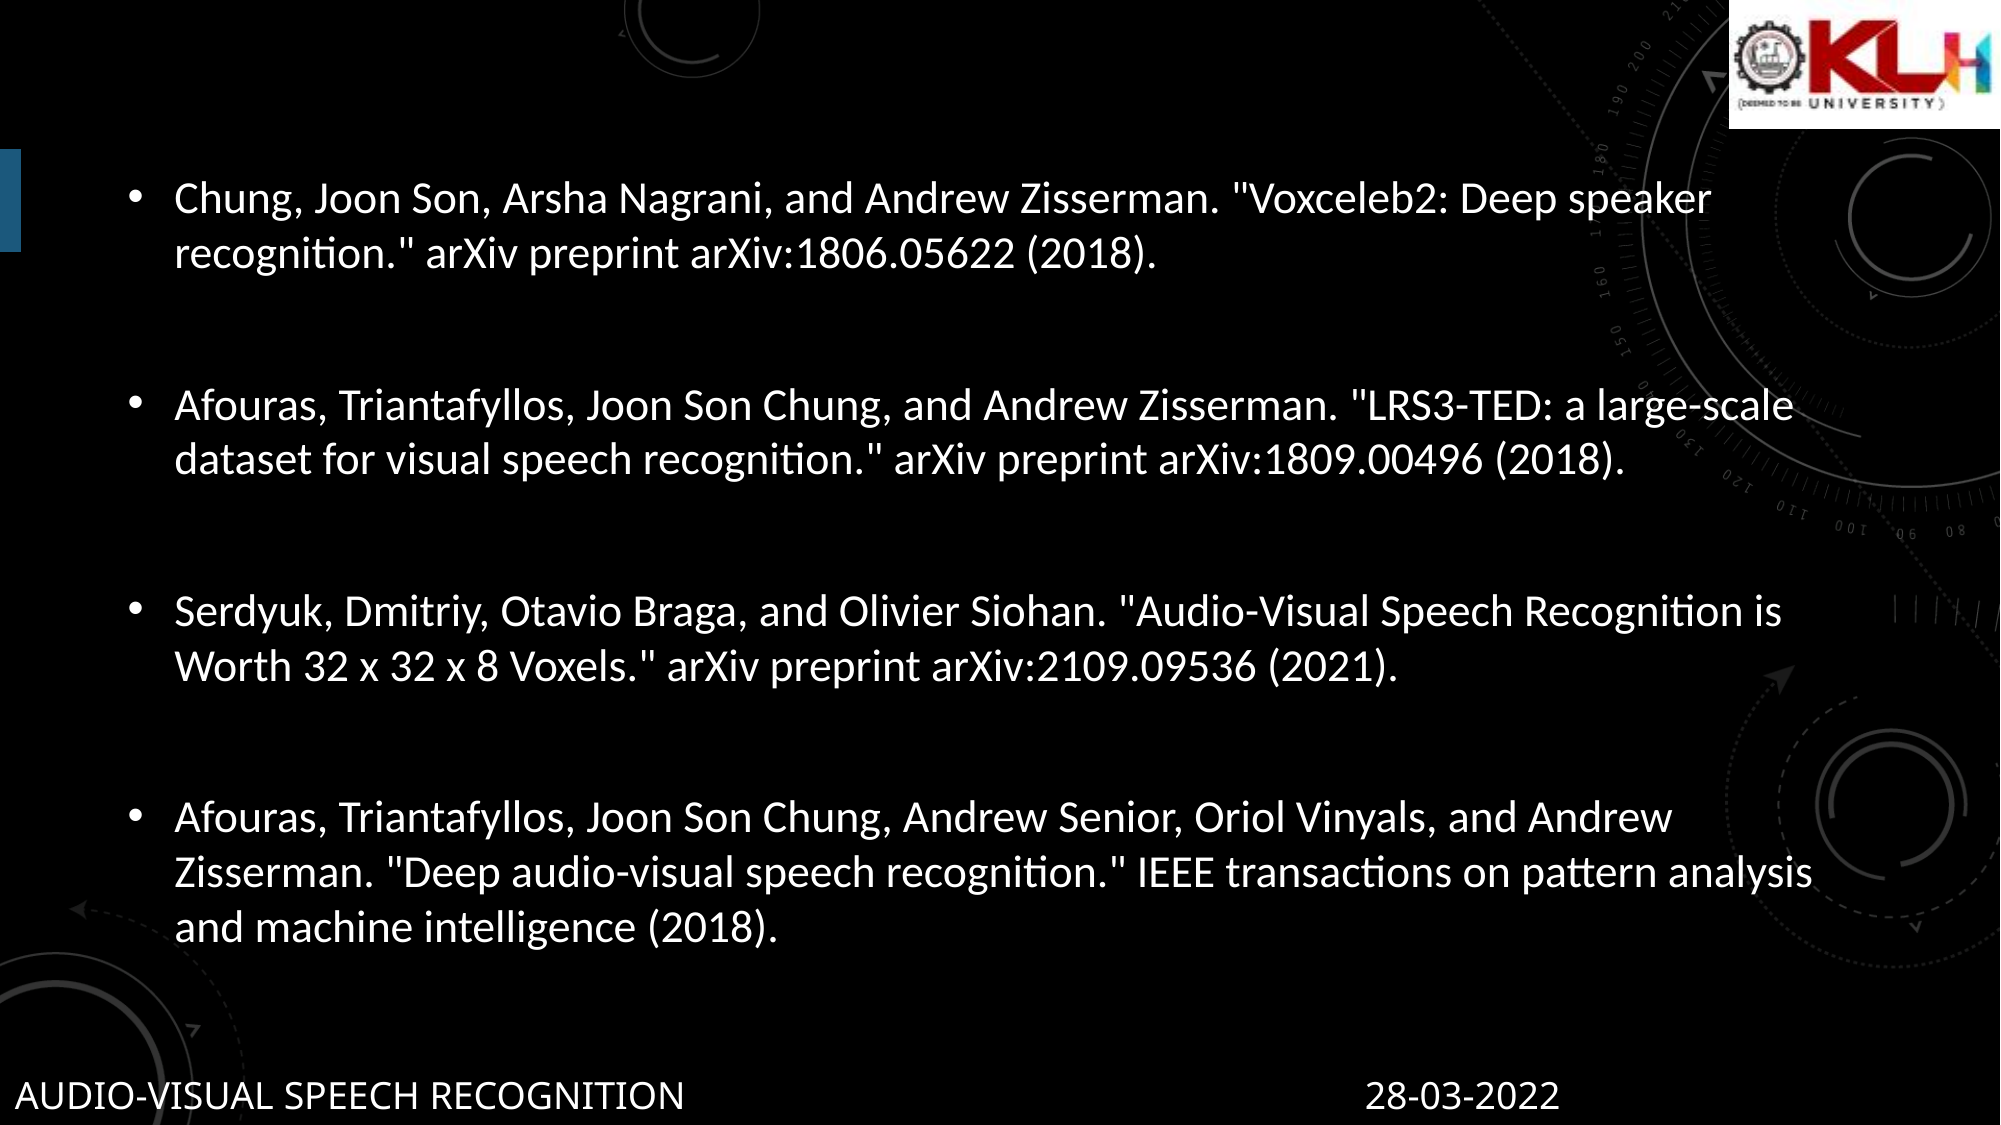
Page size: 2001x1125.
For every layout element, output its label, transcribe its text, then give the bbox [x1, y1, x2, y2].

list Chung, Joon Son, Arsha Nagrani, and Andrew Zisserman. "Voxceleb2: Deep speaker recognition." arXiv preprint arXiv:1806.05622 (2018). Afouras, Triantafyllos, Joon Son Chung, and Andrew Zisserman. "LRS3-TED: a large-scale dataset for visual speech recognition." arXiv preprint arXiv:1809.00496 (2018). Serdyuk, Dmitriy, Otavio Braga, and Olivier Siohan. "Audio-Visual Speech Recognition is Worth 32 x 32 x 8 Voxels." arXiv preprint arXiv:2109.09536 (2021). Afouras, Triantafyllos, Joon Son Chung, Andrew Senior, Oriol Vinyals, and Andrew Zisserman. "Deep audio-visual speech recognition." IEEE transactions on pattern analysis and machine intelligence (2018). [112, 160, 1891, 1033]
text_box AUDIO-VISUAL SPEECH RECOGNITION 28-03-2022 27 [0, 1064, 2000, 1125]
picture [0, 0, 2000, 1064]
